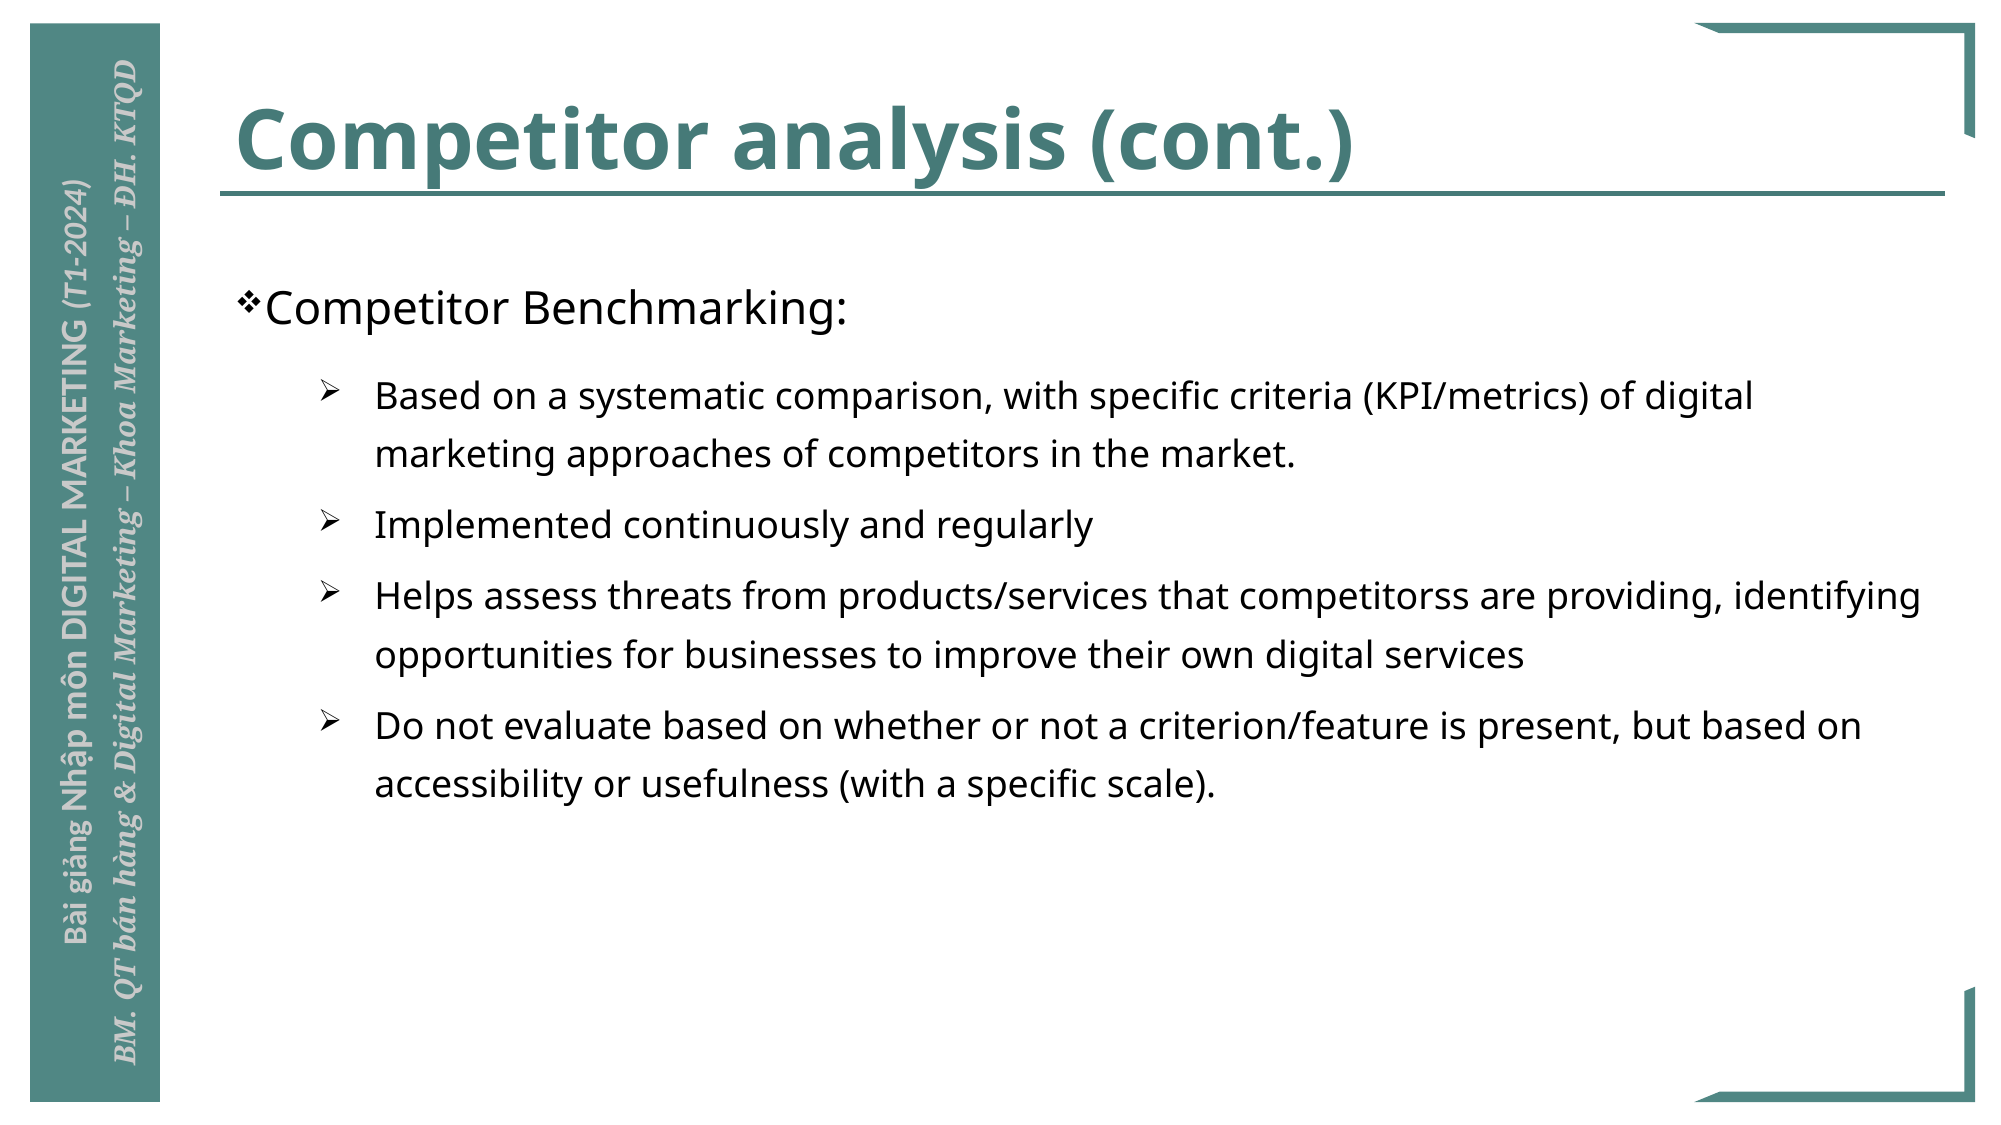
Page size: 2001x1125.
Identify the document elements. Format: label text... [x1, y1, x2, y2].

list Competitor Benchmarking: Based on a systematic comparison, with specific criteria (KPI/metrics) of digital marketing approaches of competitors in the market. Implemented continuously and regularly Helps assess threats from products/services that competitorss are providing, identifying opportunities for businesses to improve their own digital services Do not evaluate based on whether or not a criterion/feature is present, but based on accessibility or usefulness (with a specific scale). [220, 260, 1946, 1070]
title Competitor analysis (cont.) [220, 55, 1946, 229]
